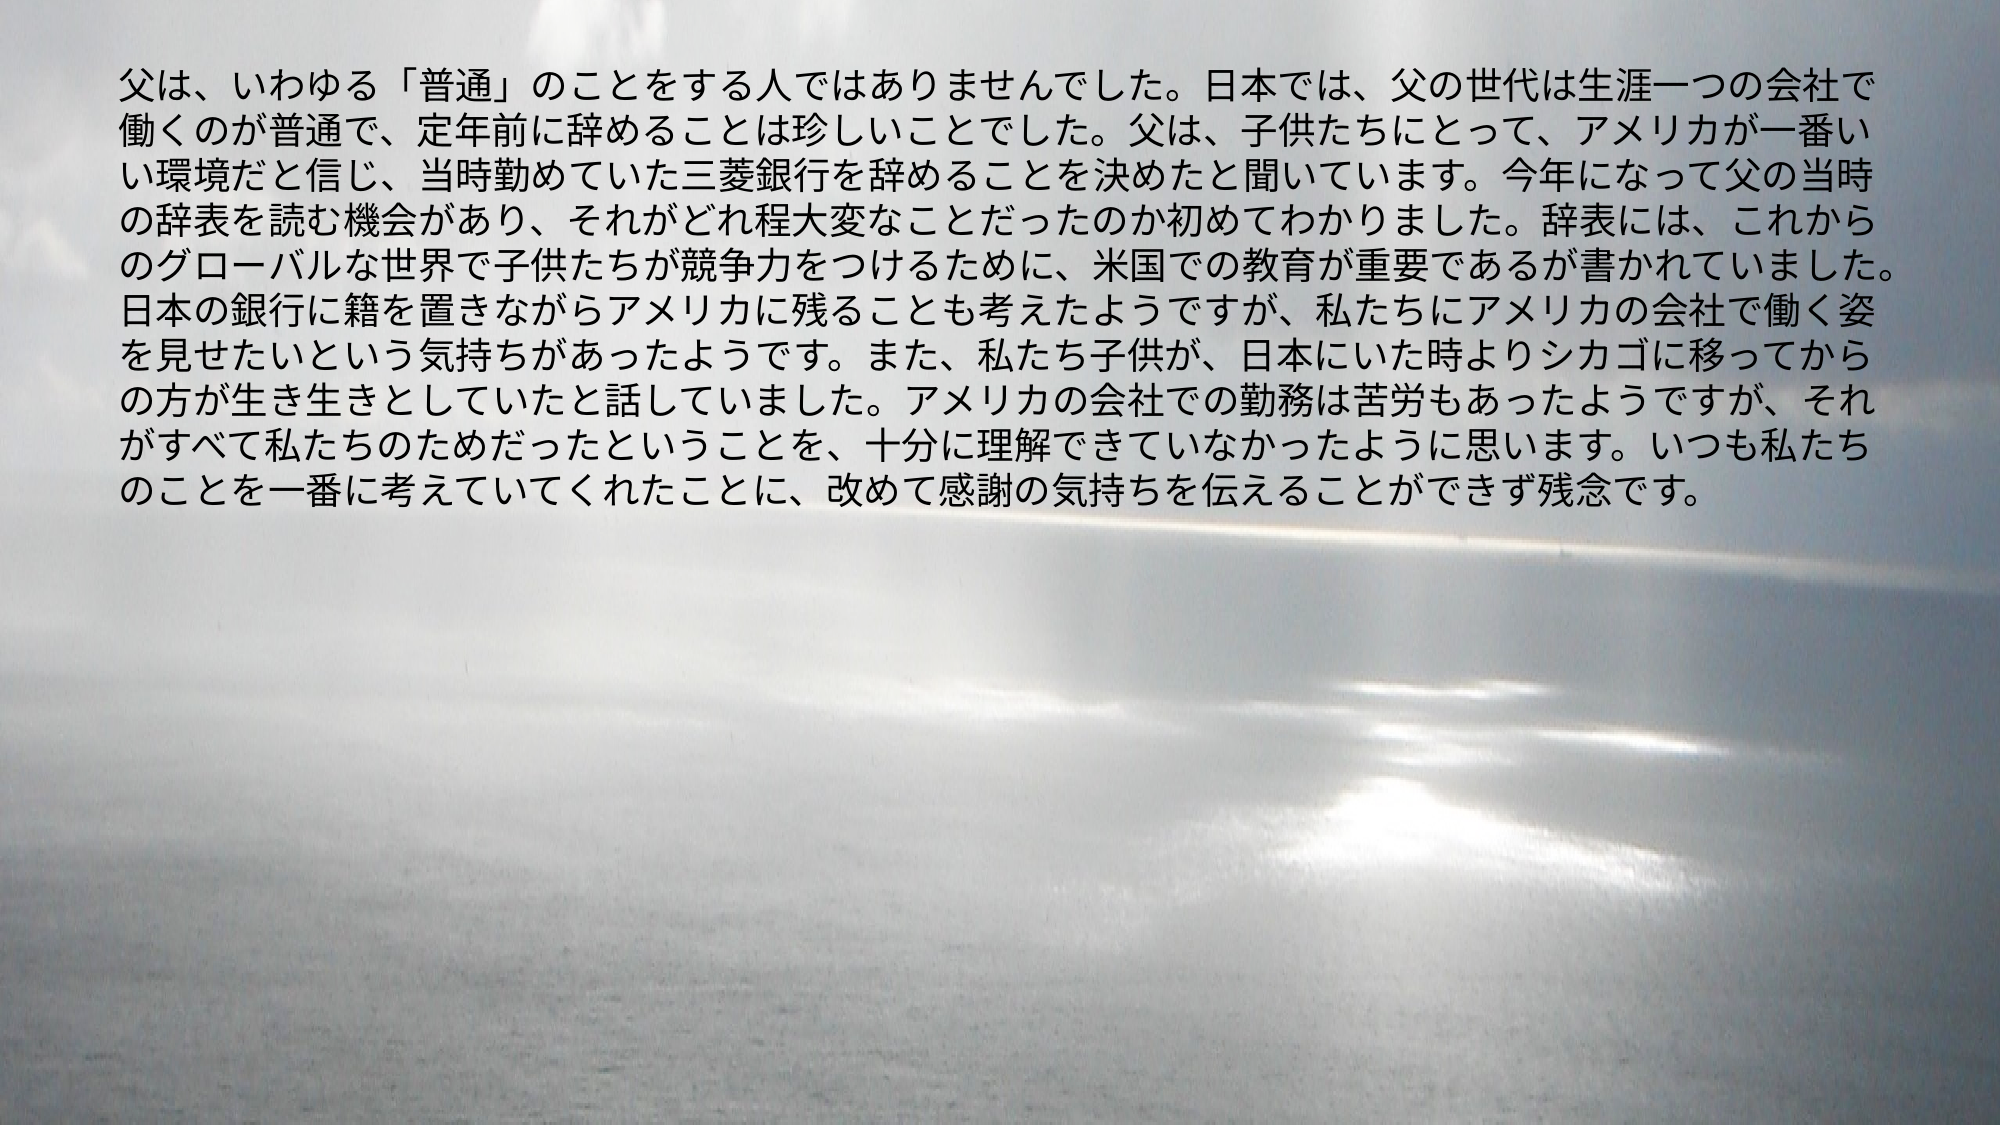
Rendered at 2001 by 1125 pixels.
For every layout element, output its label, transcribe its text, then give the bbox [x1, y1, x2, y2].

picture [0, 0, 2000, 1125]
list 父は、いわゆる「普通」のことをする人ではありませんでした。日本では、父の世代は生涯一つの会社で働くのが普通で、定年前に辞めることは珍しいことでした。父は、子供たちにとって、アメリカが一番いい環境だと信じ、当時勤めていた三菱銀行を辞めることを決めたと聞いています。今年になって父の当時の辞表を読む機会があり、それがどれ程大変なことだったのか初めてわかりました。辞表には、これからのグローバルな世界で子供たちが競争力をつけるために、米国での教育が重要であるが書かれていました。日本の銀行に籍を置きながらアメリカに残ることも考えたようですが、私たちにアメリカの会社で働く姿を見せたいという気持ちがあったようです。また、私たち子供が、日本にいた時よりシカゴに移ってからの方が生き生きとしていたと話していました。アメリカの会社での勤務は苦労もあったようですが、それがすべて私たちのためだったということを、十分に理解できていなかったように思います。いつも私たちのことを一番に考えていてくれたことに、改めて感謝の気持ちを伝えることができず残念です。 [103, 54, 1897, 769]
